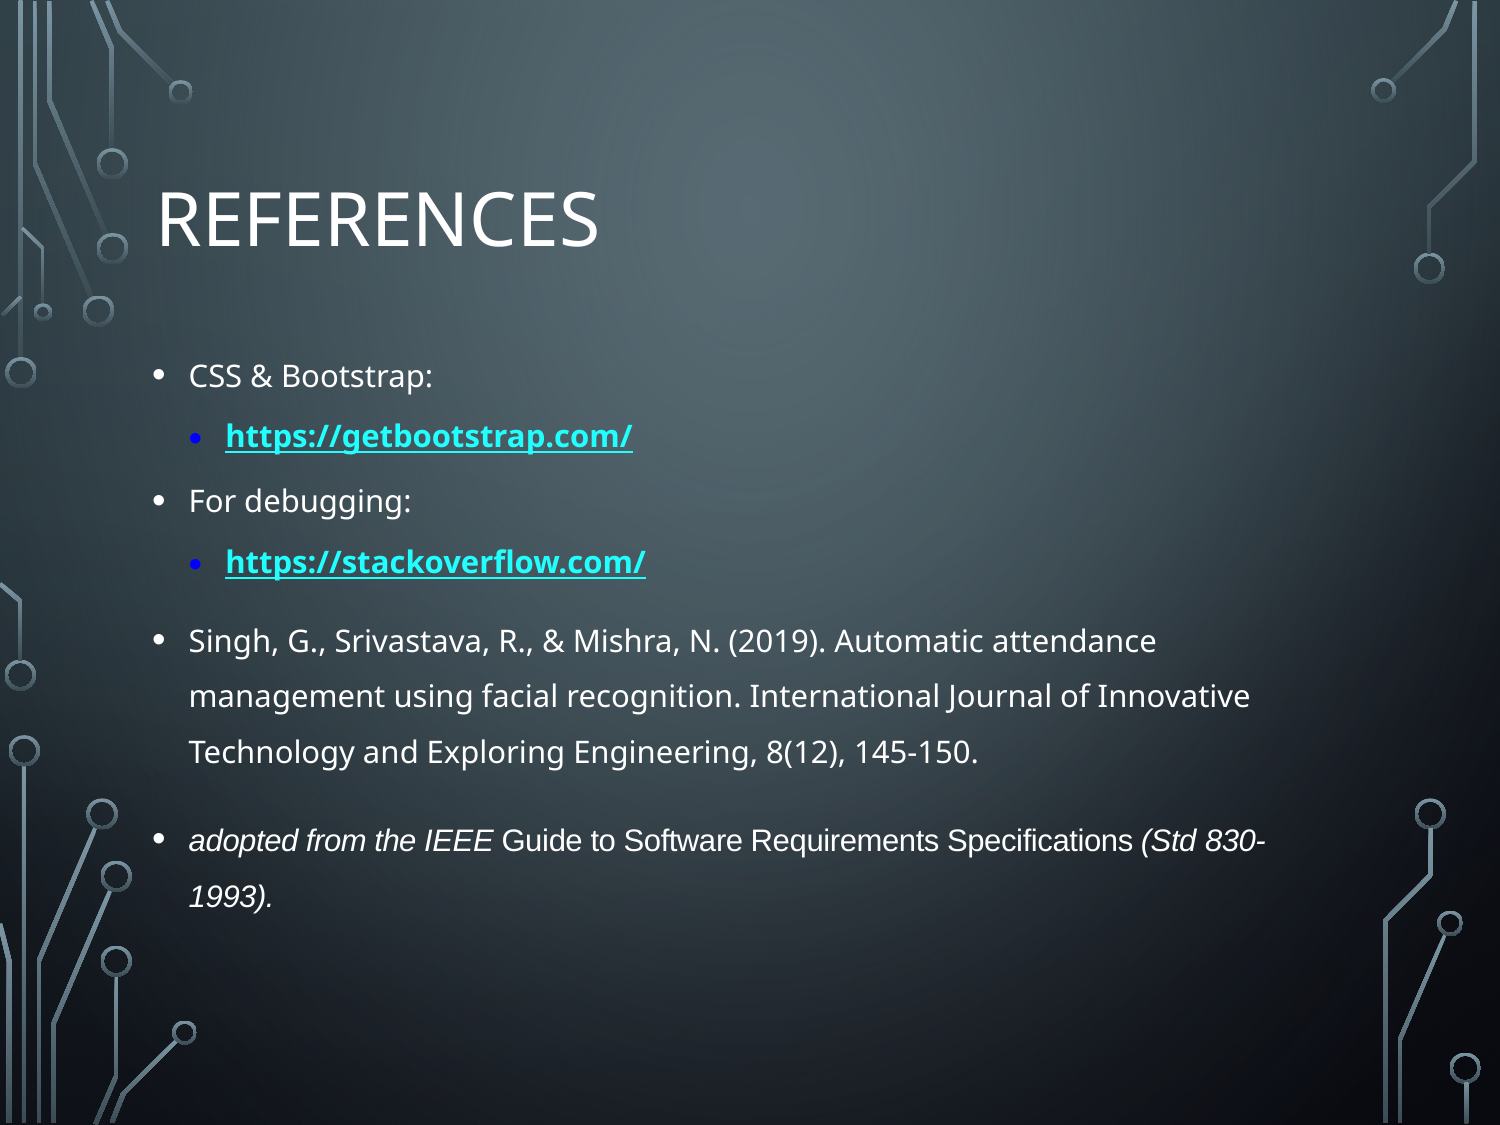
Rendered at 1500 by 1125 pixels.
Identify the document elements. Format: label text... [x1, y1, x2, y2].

list CSS & Bootstrap: https://getbootstrap.com/ For debugging: https://stackoverflow.com/ Singh, G., Srivastava, R., & Mishra, N. (2019). Automatic attendance management using facial recognition. International Journal of Innovative Technology and Exploring Engineering, 8(12), 145-150. adopted from the IEEE Guide to Software Requirements Specifications (Std 830-1993). [137, 342, 1356, 924]
title REFERENCES [140, 101, 1360, 344]
